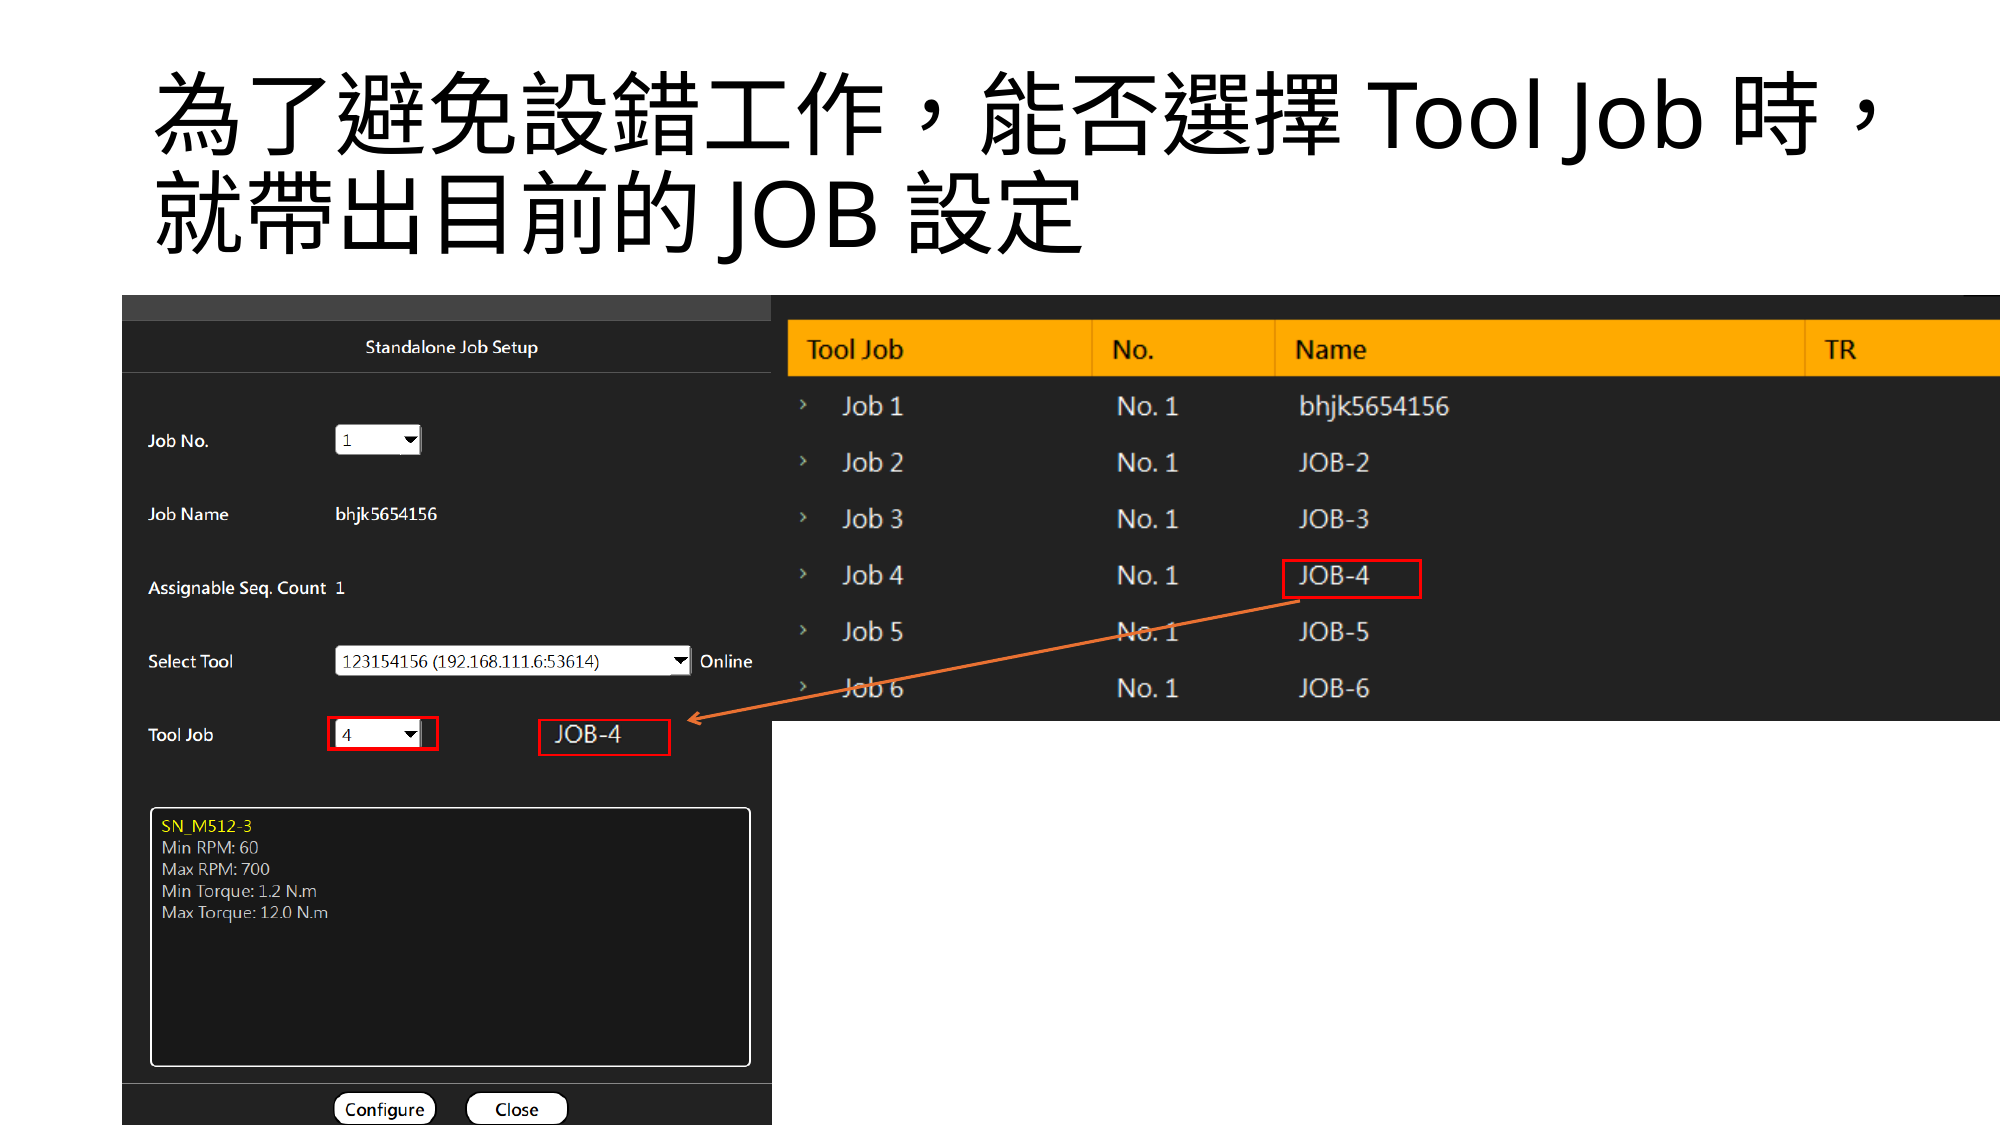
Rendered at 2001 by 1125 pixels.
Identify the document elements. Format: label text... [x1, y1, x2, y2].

picture [536, 710, 673, 757]
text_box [686, 600, 1301, 722]
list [121, 295, 773, 1125]
picture [771, 295, 2000, 722]
title 為了避免設錯工作，能否選擇Tool Job時，就帶出目前的JOB設定 [137, 59, 1863, 278]
